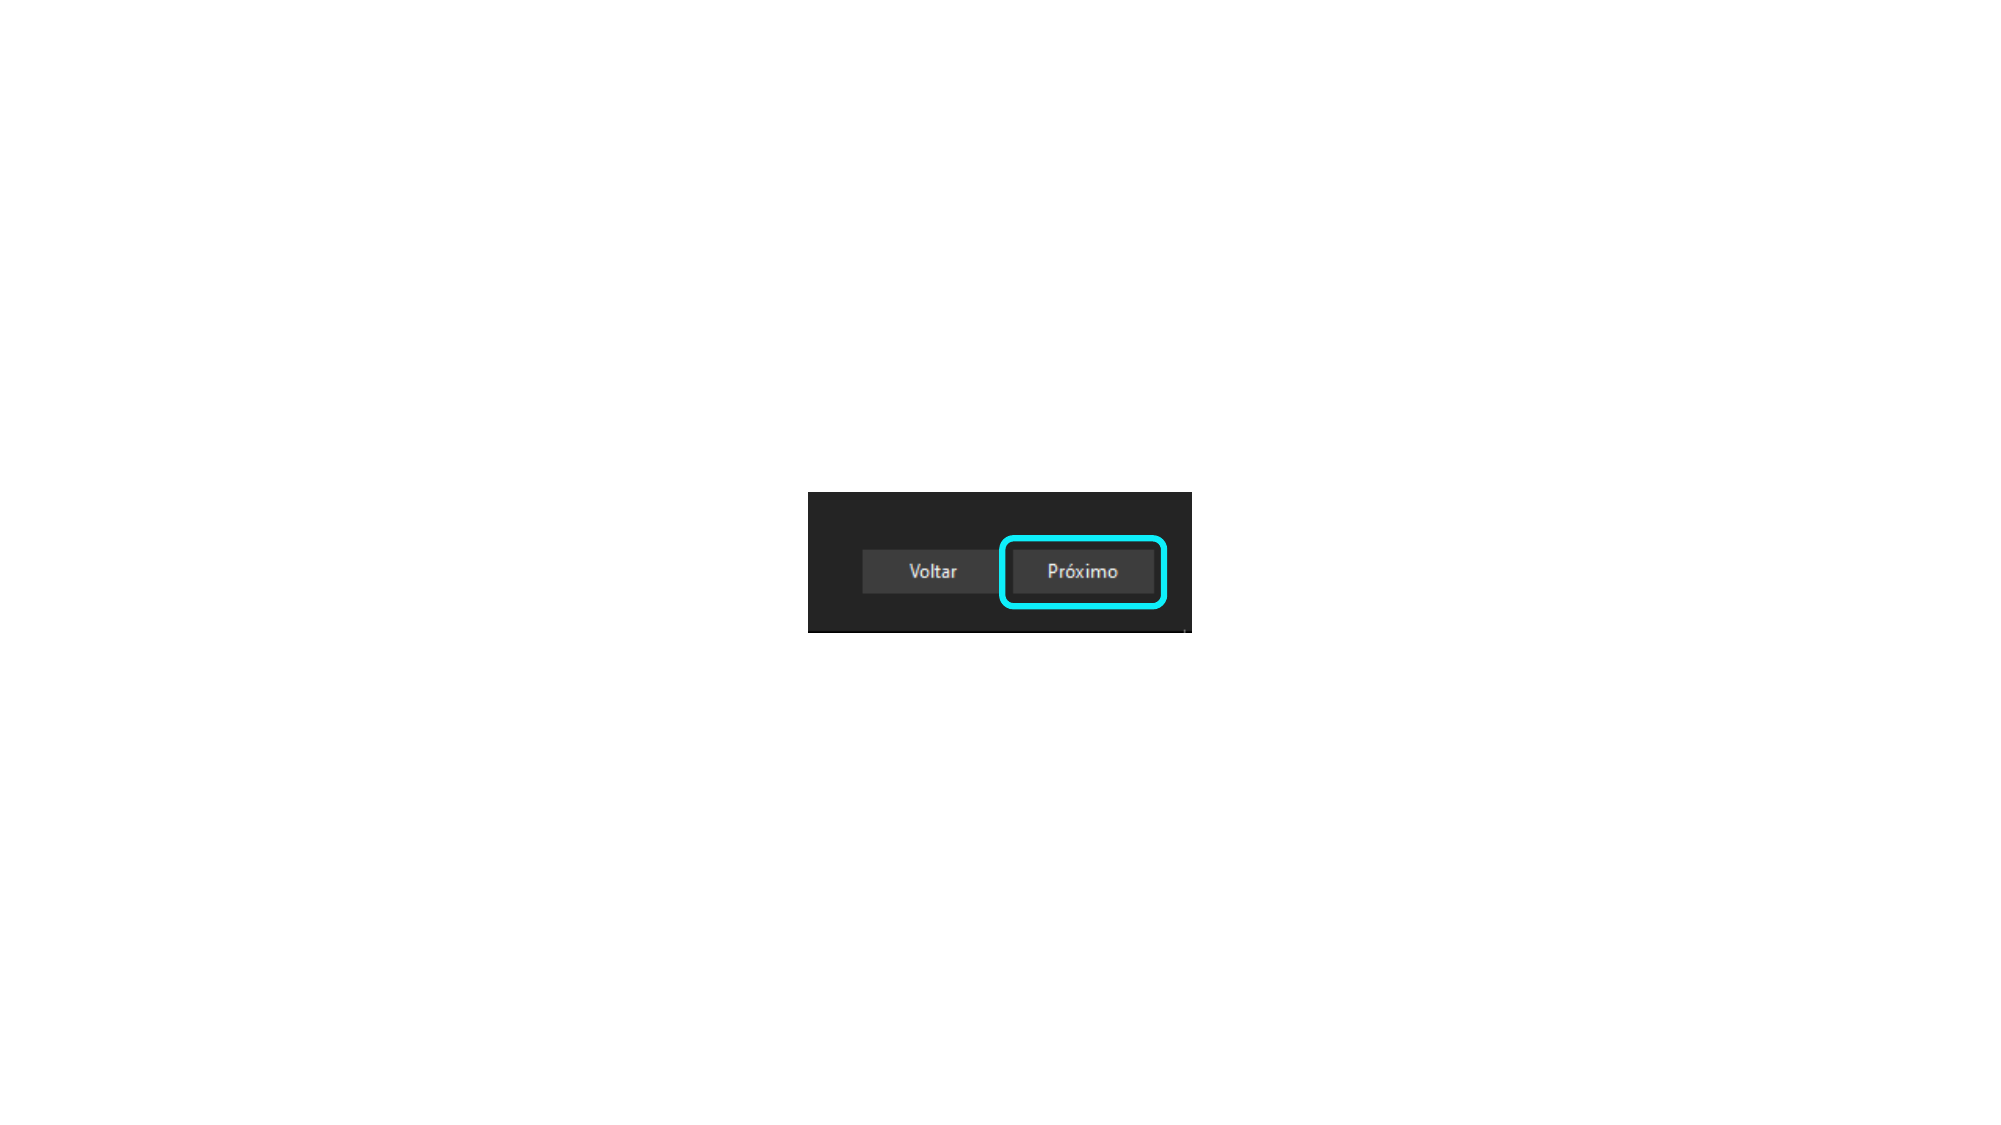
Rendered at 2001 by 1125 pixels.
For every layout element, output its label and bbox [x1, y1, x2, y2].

picture [808, 491, 1192, 634]
